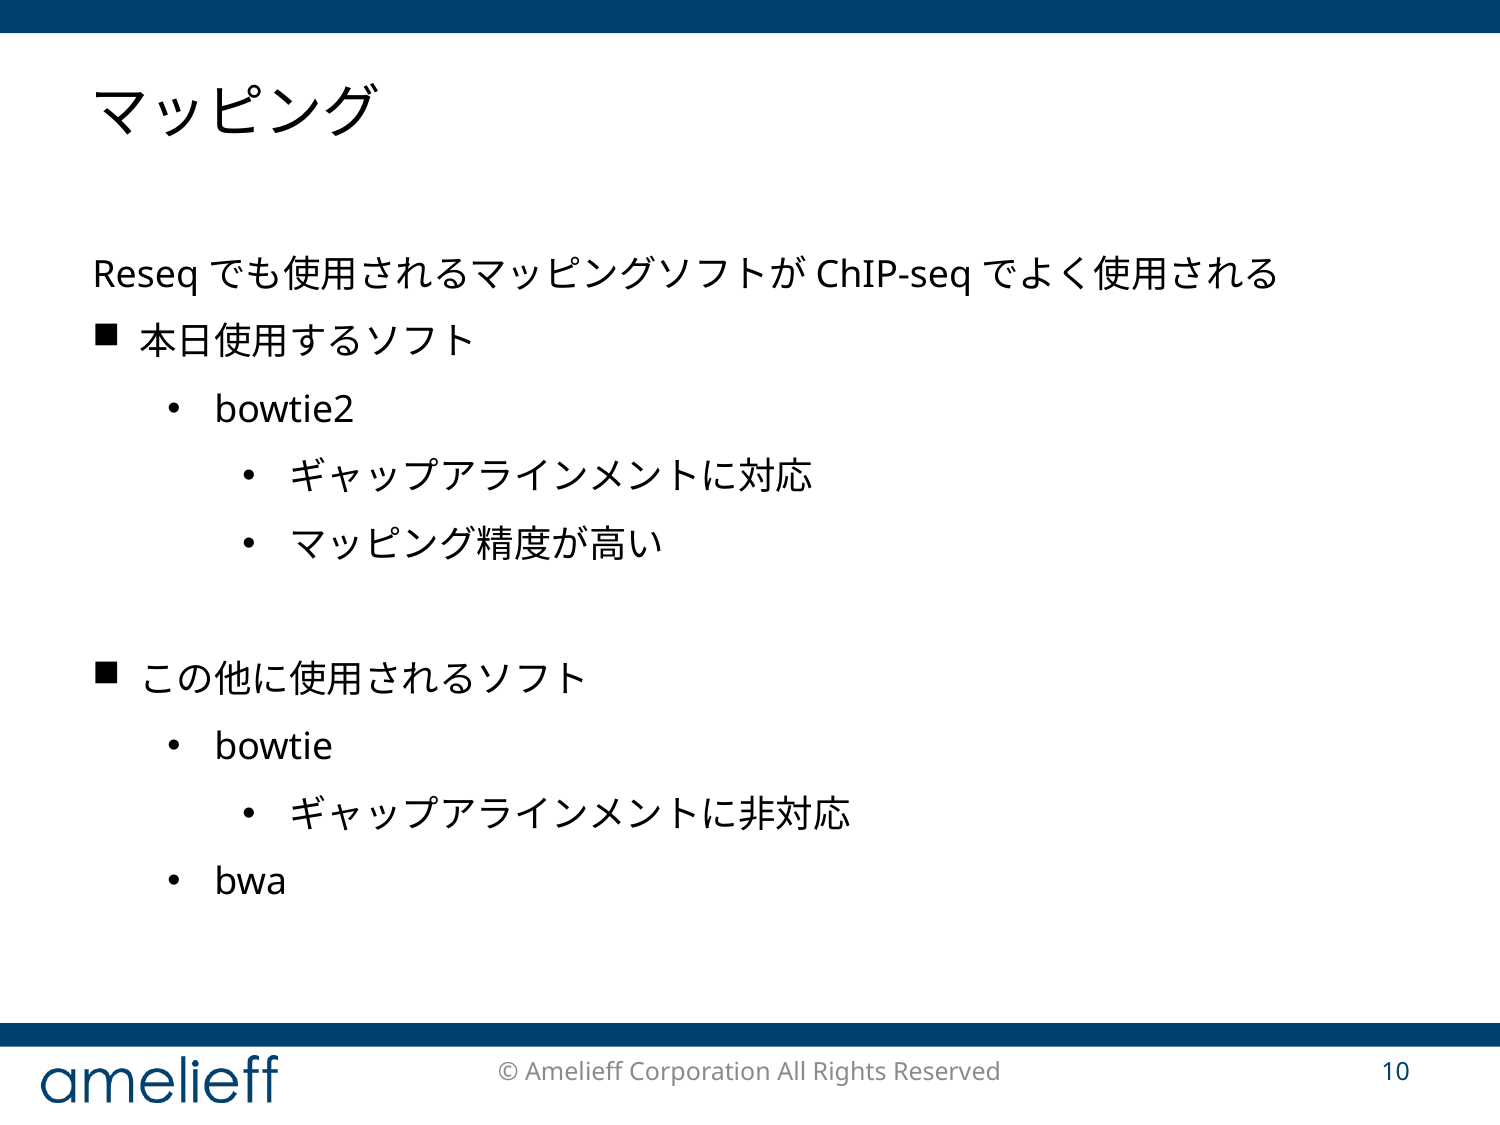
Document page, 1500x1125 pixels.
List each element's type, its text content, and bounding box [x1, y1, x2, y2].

footer © Amelieff Corporation All Rights Reserved [431, 1042, 1069, 1103]
picture [41, 1055, 278, 1103]
text_box Reseqでも使用されるマッピングソフトがChIP-seqでよく使用される 本日使用するソフト bowtie2 ギャップアラインメントに対応 マッピング精度が高い この他に使用されるソフト bowtie ギャップアラインメントに非対応 bwa [77, 219, 1354, 910]
slide_number 10 [1074, 1042, 1425, 1103]
title マッピング [75, 45, 1425, 173]
